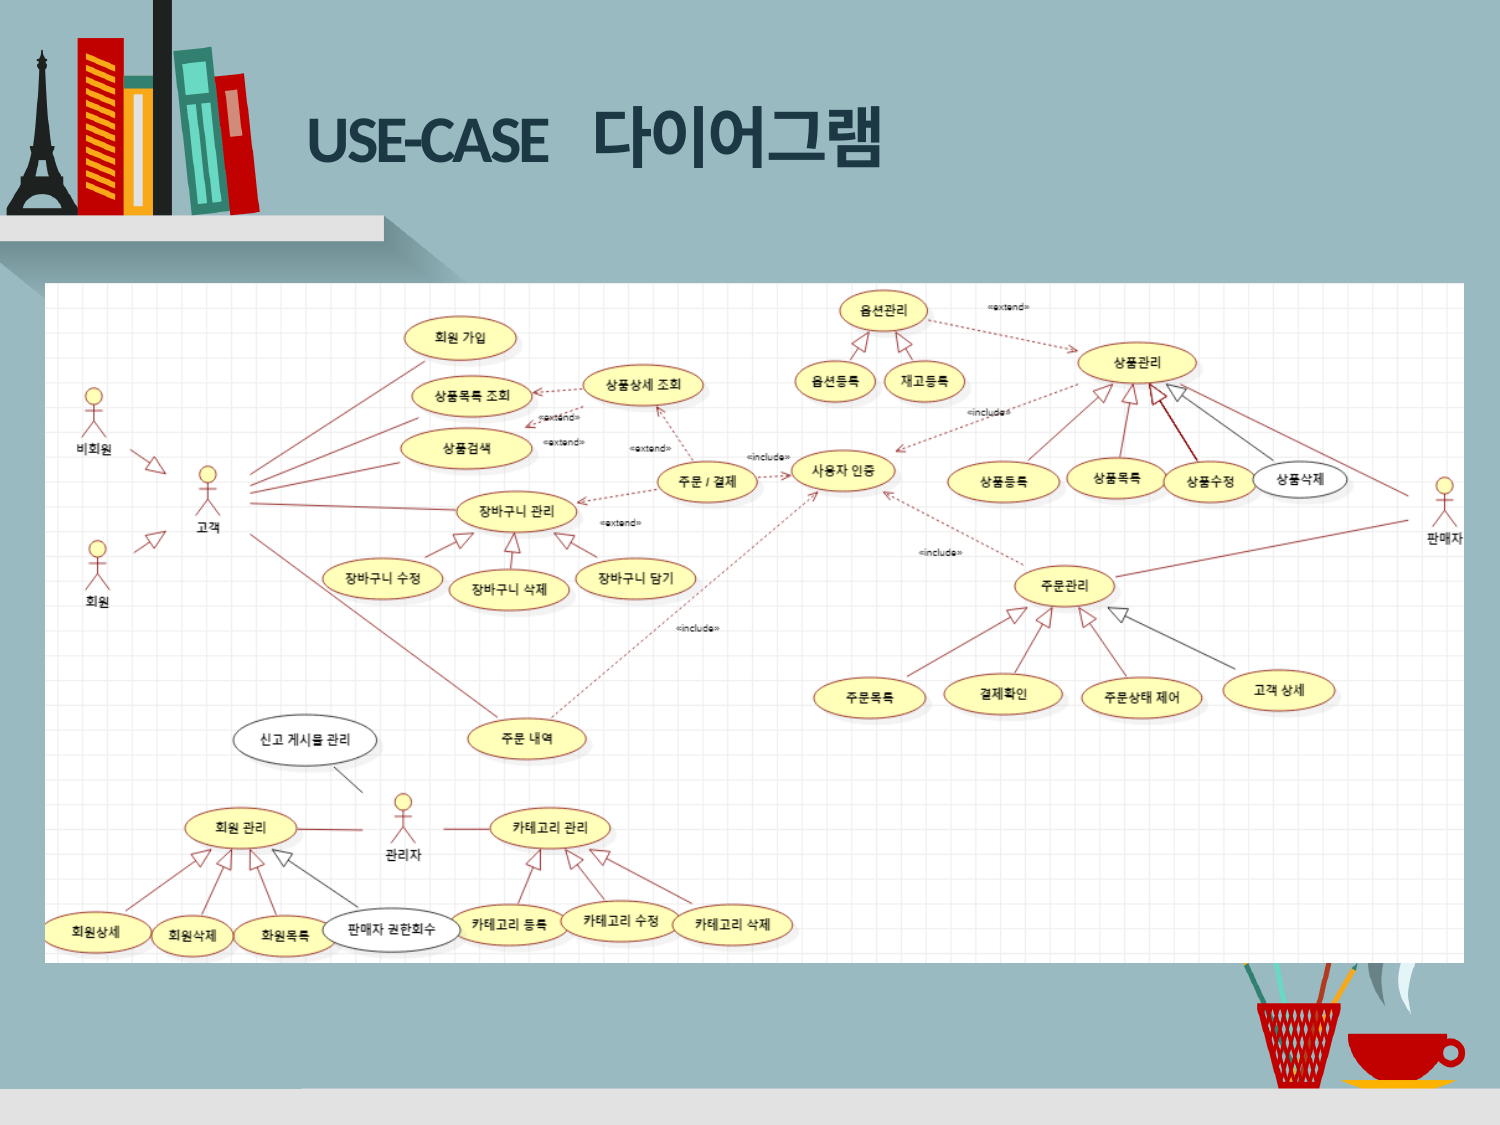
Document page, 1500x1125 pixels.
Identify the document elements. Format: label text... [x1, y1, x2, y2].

title USE-CASE 다이어그램 [291, 89, 1270, 194]
picture [0, 0, 1500, 1125]
